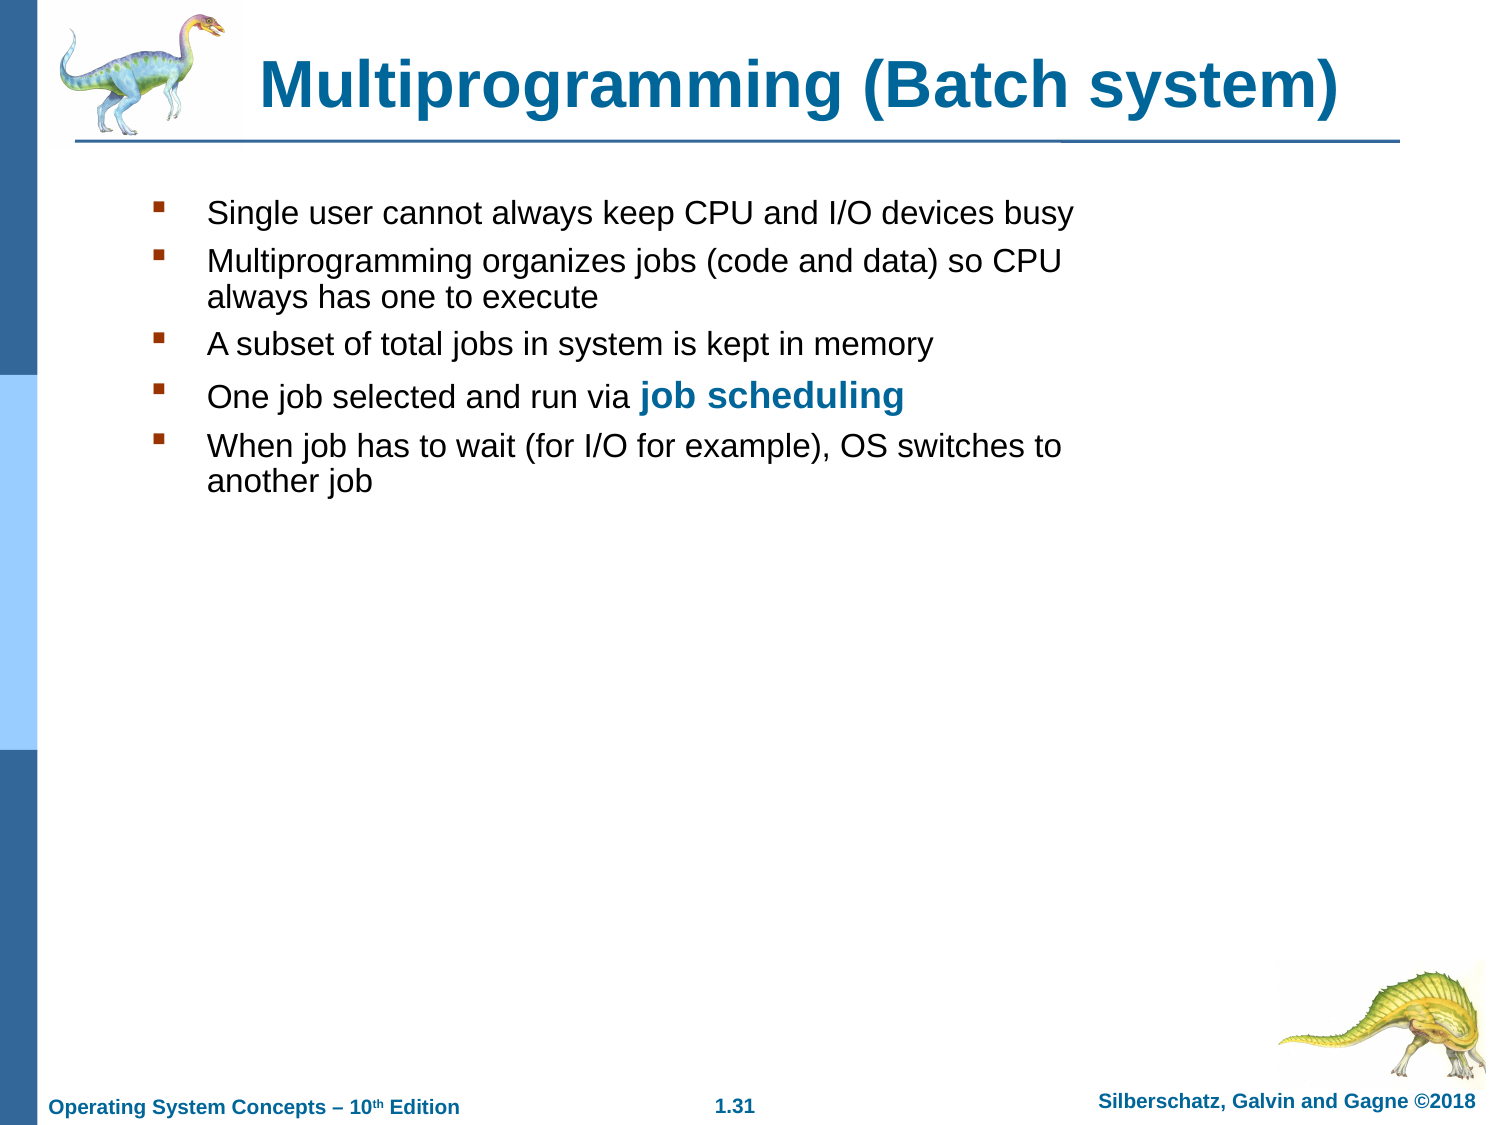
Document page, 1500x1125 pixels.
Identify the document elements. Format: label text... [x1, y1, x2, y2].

title Multiprogramming (Batch system) [175, 33, 1425, 129]
list Single user cannot always keep CPU and I/O devices busy Multiprogramming organizes jobs (code and data) so CPU always has one to execute A subset of total jobs in system is kept in memory One job selected and run via job scheduling When job has to wait (for I/O for example), OS switches to another job [135, 137, 1176, 989]
picture [46, 0, 243, 149]
picture [1275, 959, 1486, 1090]
